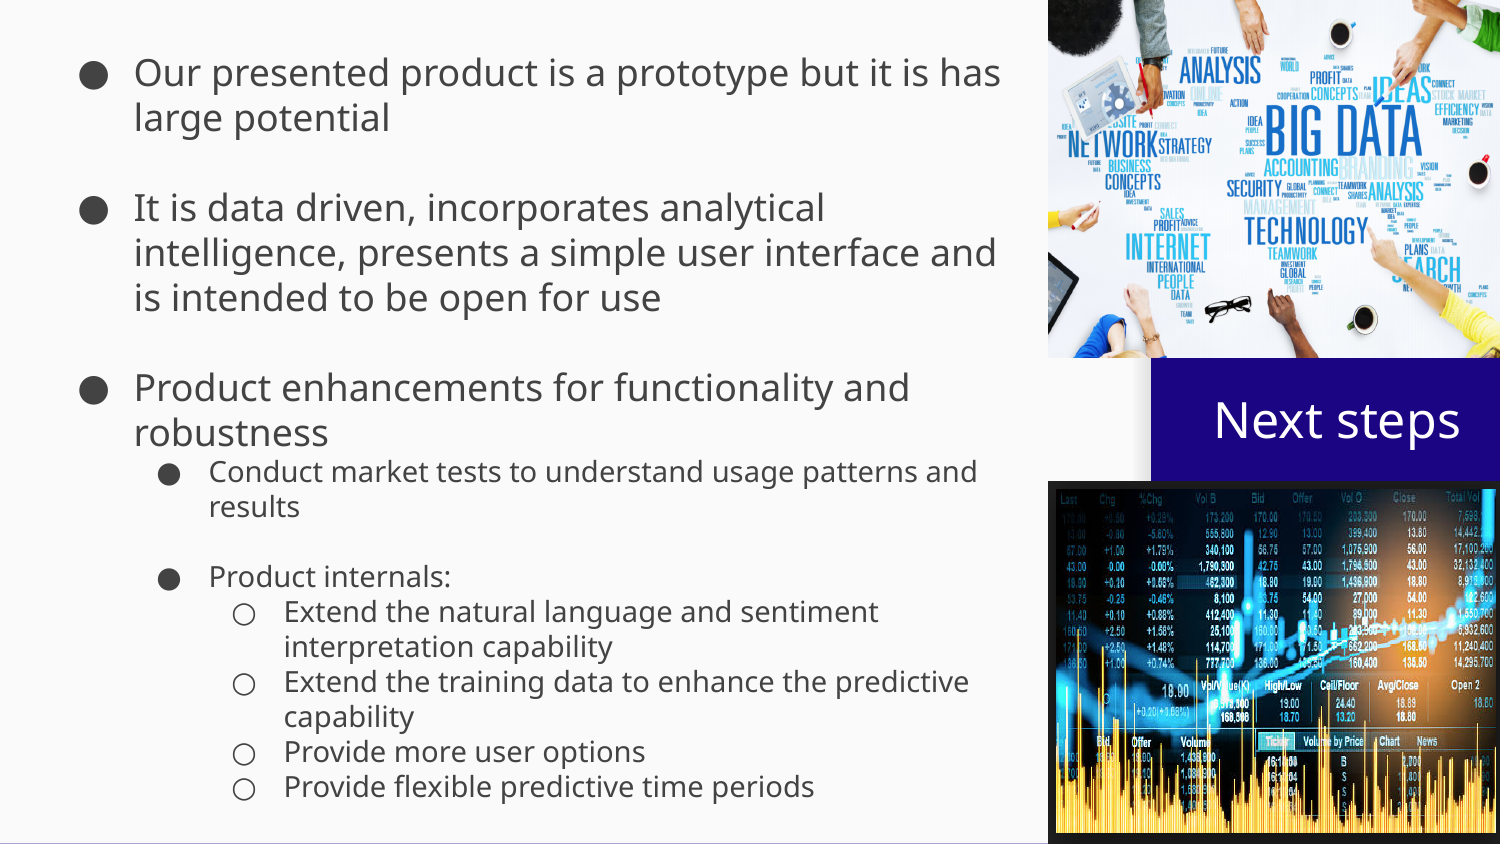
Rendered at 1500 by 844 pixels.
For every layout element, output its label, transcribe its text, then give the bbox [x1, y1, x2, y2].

picture [1047, 0, 1500, 358]
title Next steps [1188, 366, 1487, 479]
subtitle Our presented product is a prototype but it is has large potential It is data driven, incorporates analytical intelligence, presents a simple user interface and is intended to be open for use Product enhancements for functionality and robustness Conduct market tests to understand usage patterns and results Product internals: Extend the natural language and sentiment interpretation capability Extend the training data to enhance the predictive capability Provide more user options Provide flexible predictive time periods [43, 33, 1049, 812]
picture [1047, 480, 1500, 844]
